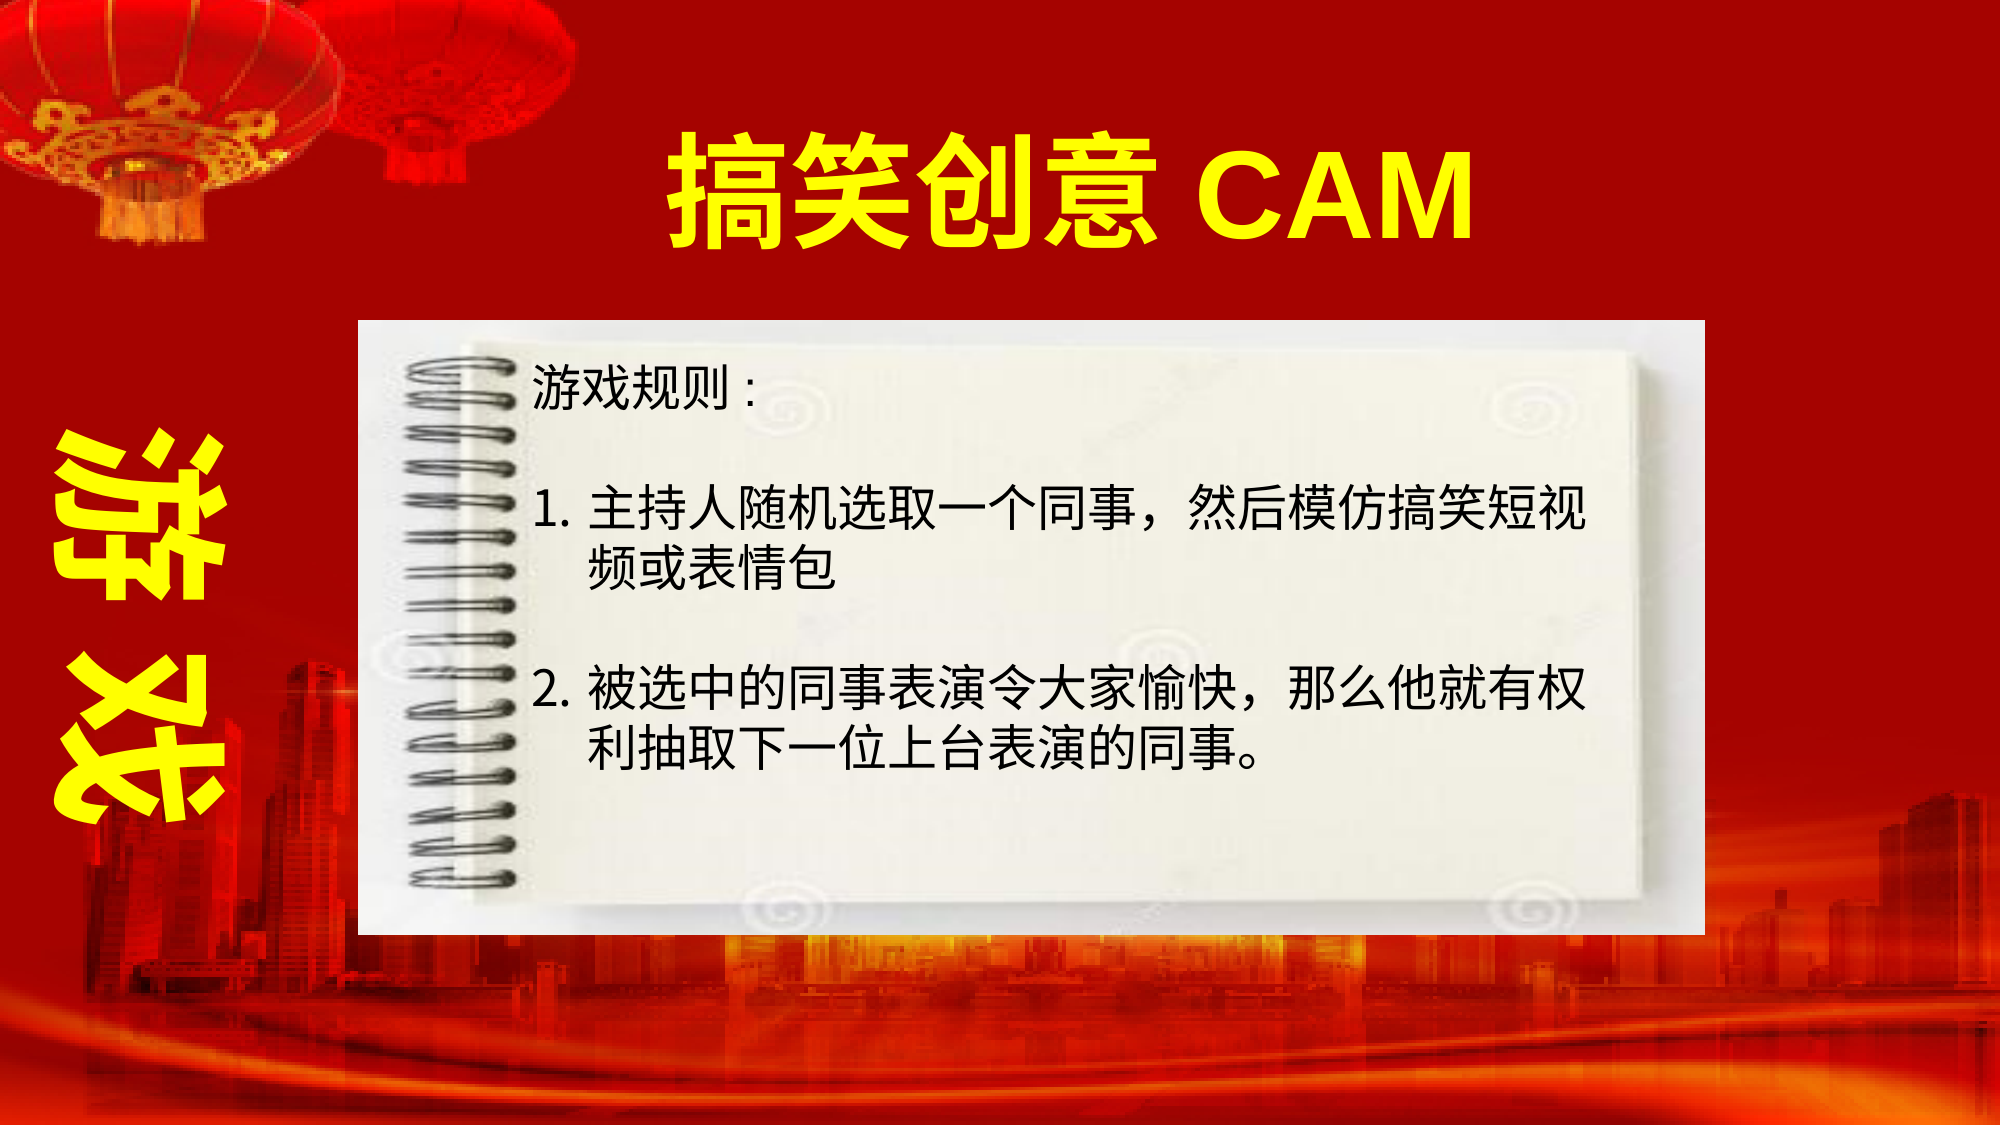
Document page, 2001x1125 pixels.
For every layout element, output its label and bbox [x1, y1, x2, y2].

text_box [358, 320, 1705, 935]
picture [0, 0, 2000, 1125]
